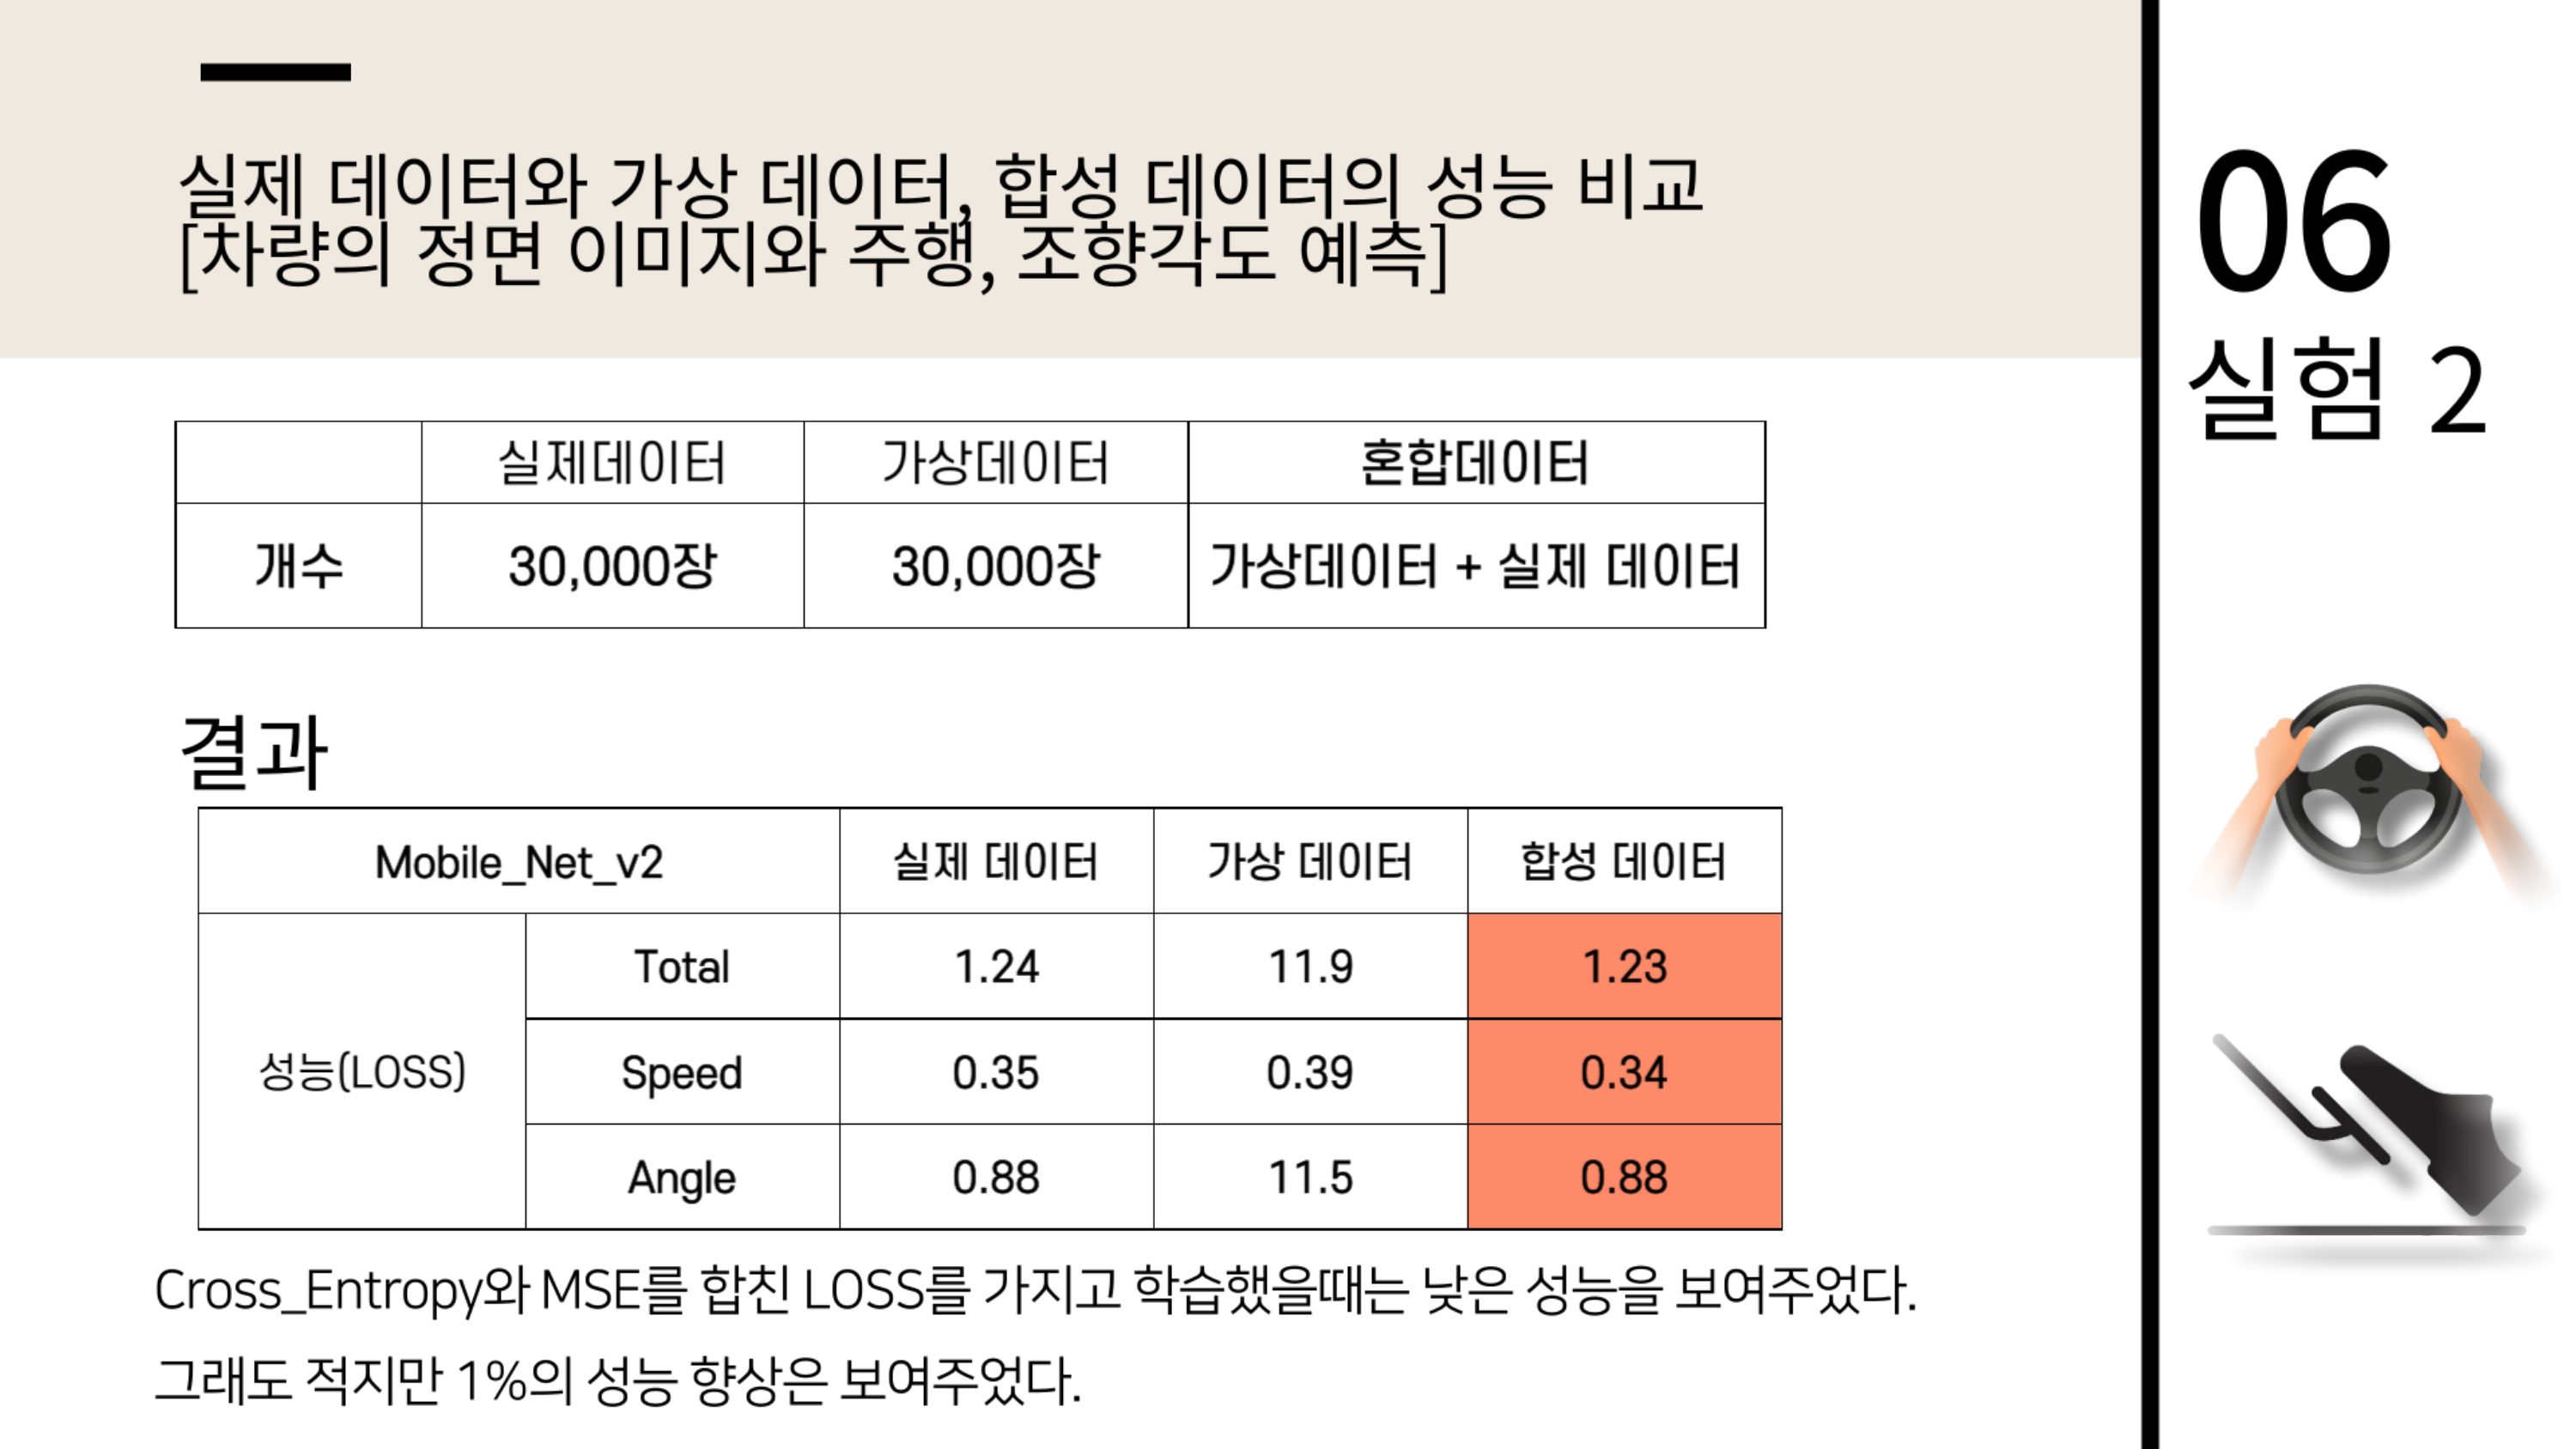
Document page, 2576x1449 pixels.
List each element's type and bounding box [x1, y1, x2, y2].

text_box [200, 37, 351, 106]
picture [0, 0, 2576, 1449]
text_box [2183, 627, 2555, 904]
text_box [2181, 947, 2553, 1319]
text_box [0, 0, 1926, 315]
